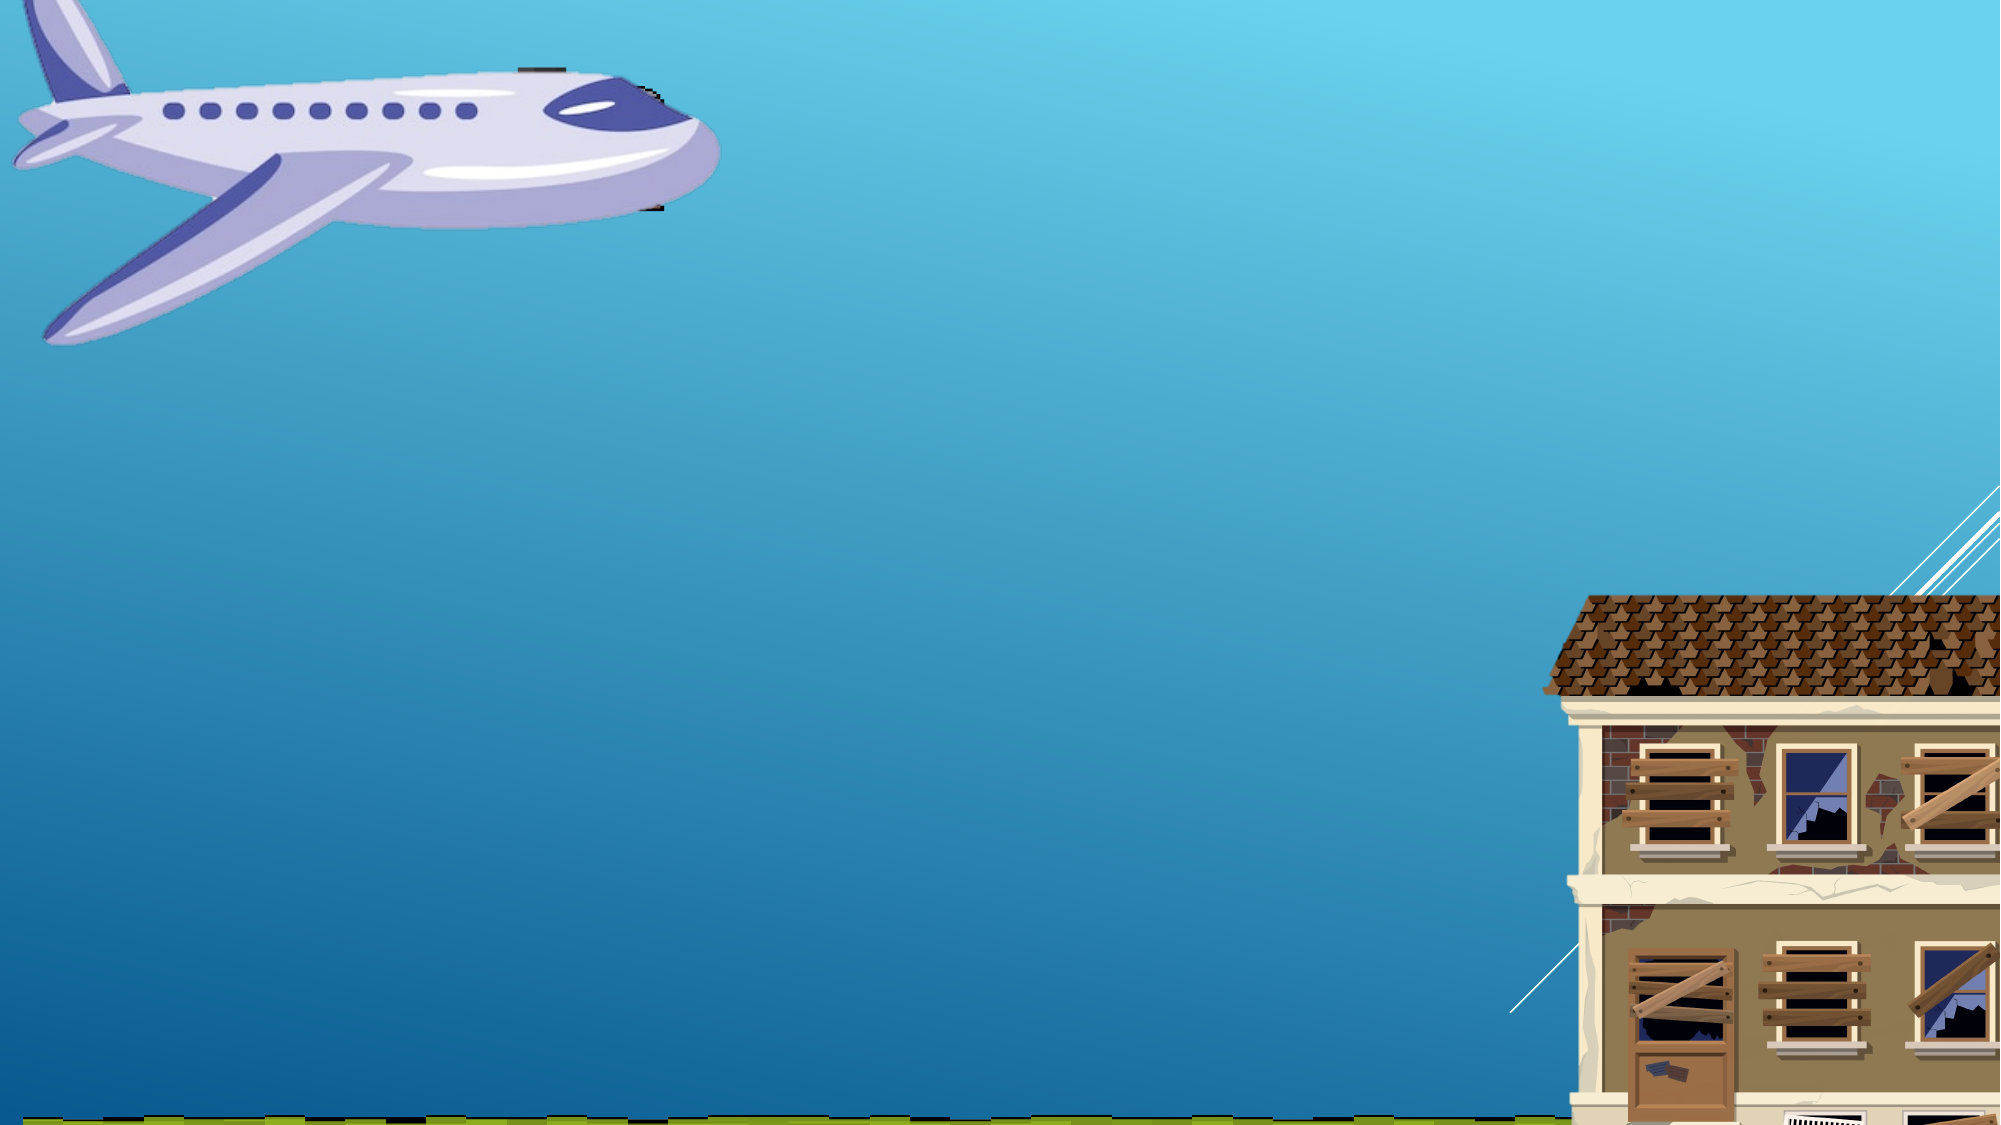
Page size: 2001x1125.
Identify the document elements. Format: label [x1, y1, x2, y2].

picture [23, 491, 2000, 1125]
picture [0, 0, 856, 508]
